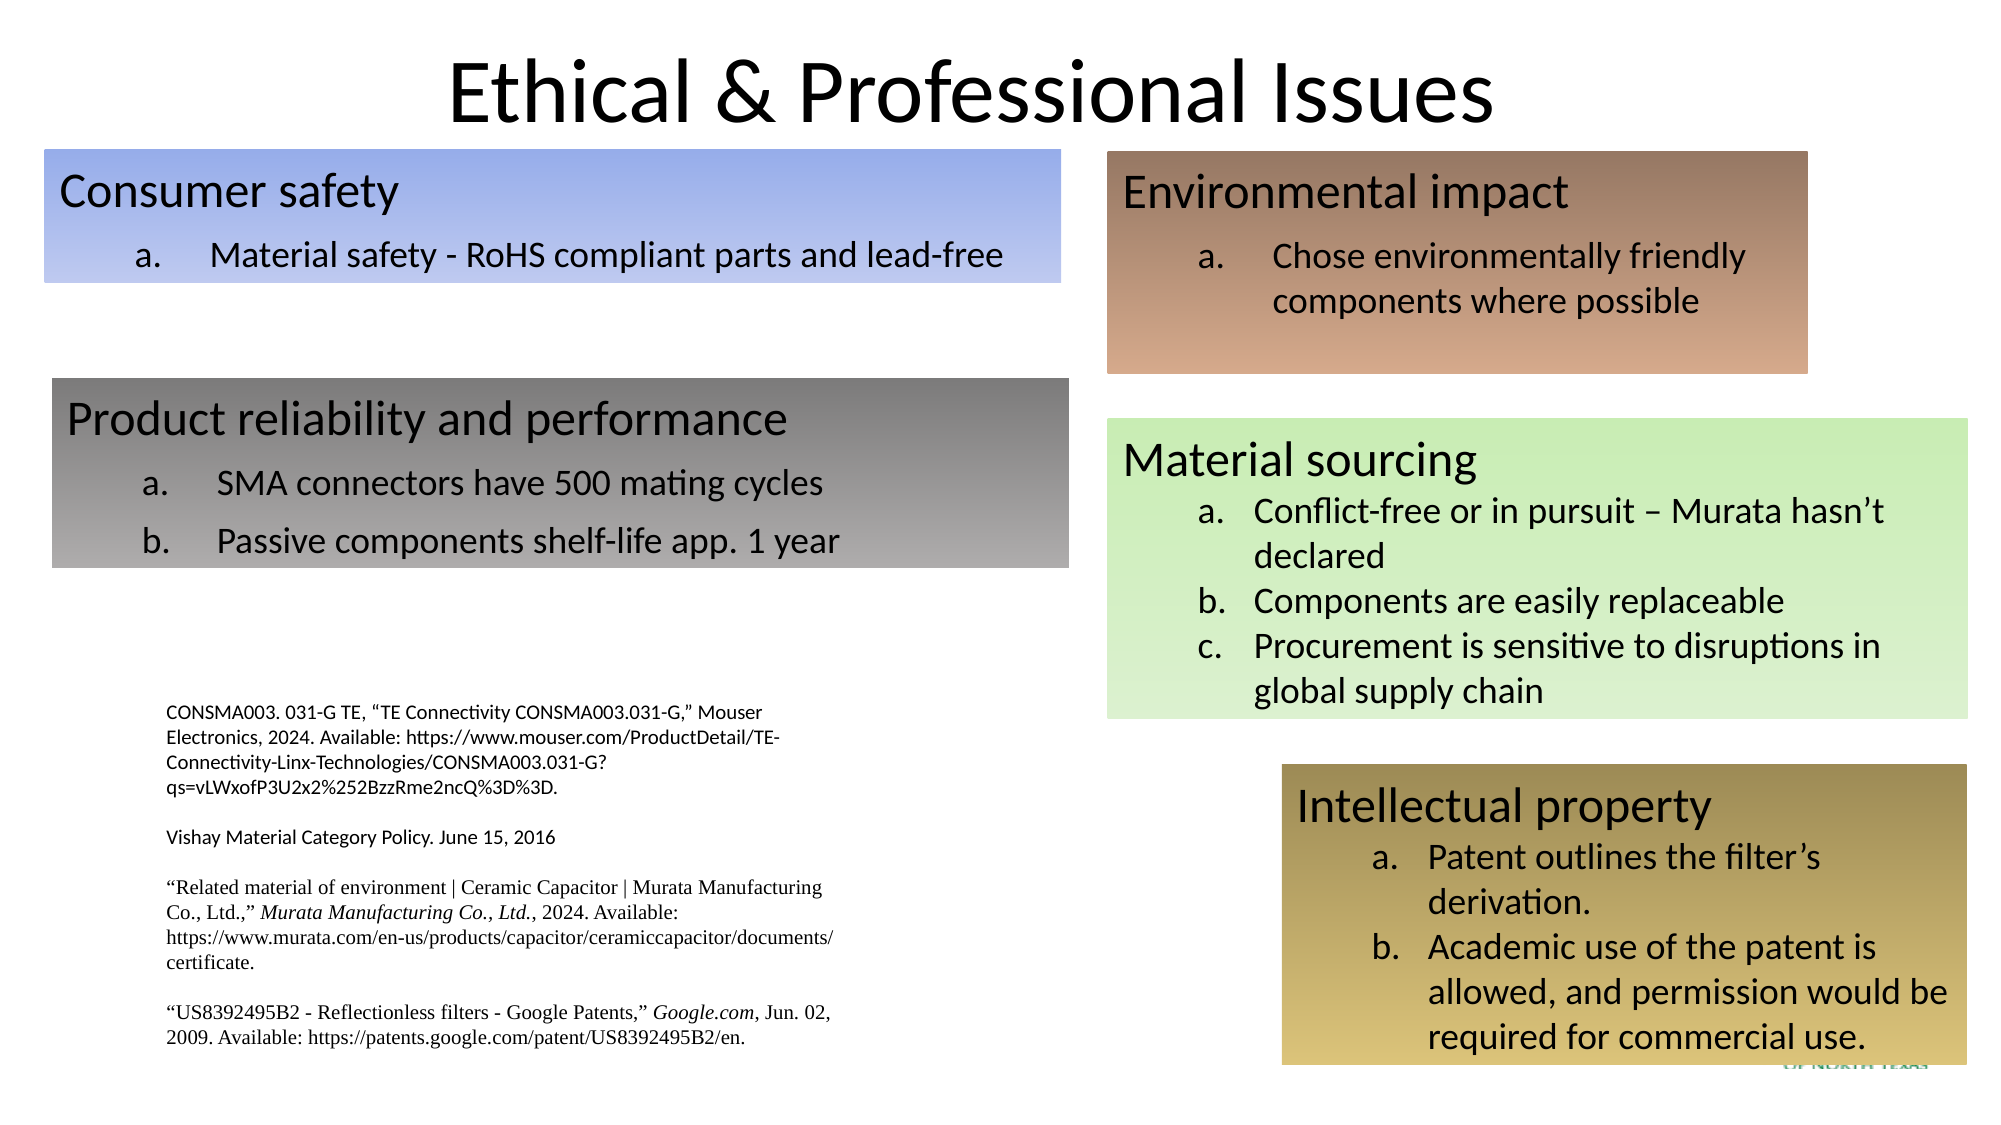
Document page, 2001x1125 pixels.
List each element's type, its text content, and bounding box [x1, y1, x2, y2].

text_box Ethical & Professional Issues [63, 23, 1880, 149]
text_box Environmental impact Chose environmentally friendly components where possible [1107, 151, 1808, 374]
text_box Product reliability and performance SMA connectors have 500 mating cycles Passive components shelf-life app. 1 year [52, 378, 1069, 568]
text_box Intellectual property Patent outlines the filter’s derivation. Academic use of the patent is allowed, and permission would be required for commercial use. [1281, 764, 1967, 1065]
text_box Material sourcing Conflict-free or in pursuit – Murata hasn’t declared Components are easily replaceable Procurement is sensitive to disruptions in global supply chain [1107, 418, 1968, 719]
text_box CONSMA003. 031-G TE, “TE Connectivity CONSMA003.031-G,” Mouser Electronics, 2024. Available: https://www.mouser.com/ProductDetail/TE-Connectivity-Linx-Technologies/CONSMA003.031-G?qs=vLWxofP3U2x2%252BzzRme2ncQ%3D%3D. Vishay Material Category Policy‌. June 15, 2016 “Related material of environment | Ceramic Capacitor | Murata Manufacturing Co., Ltd.,” Murata Manufacturing Co., Ltd., 2024. Available: https://www.murata.com/en-us/products/capacitor/ceramiccapacitor/documents/certificate. “US8392495B2 - Reflectionless filters - Google Patents,” Google.com, Jun. 02, 2009. Available: https://patents.google.com/patent/US8392495B2/en. ‌ ‌ [151, 691, 870, 1125]
text_box Consumer safety Material safety - RoHS compliant parts and lead-free [44, 149, 1062, 283]
